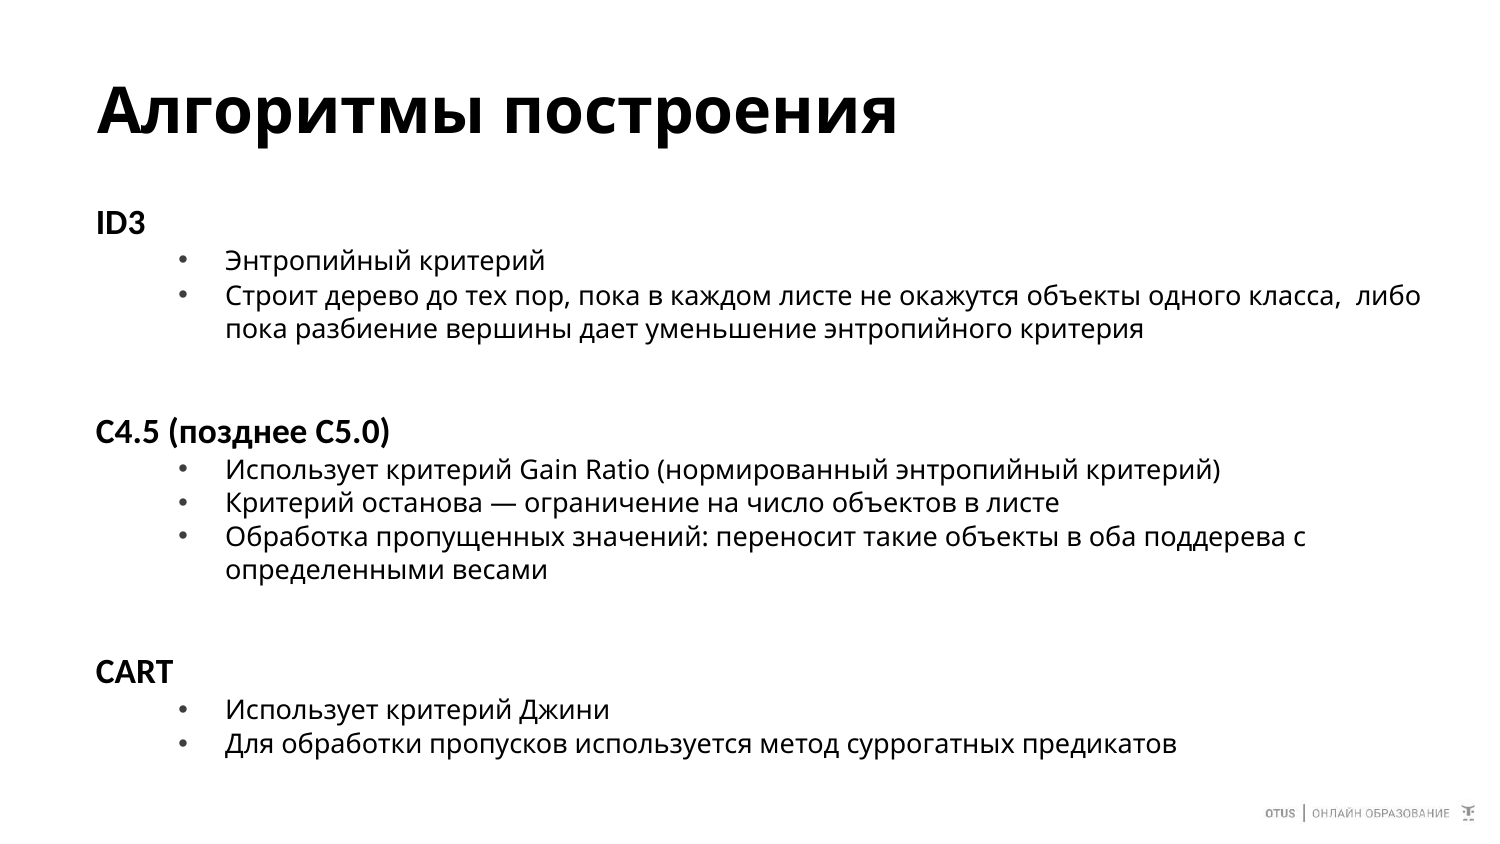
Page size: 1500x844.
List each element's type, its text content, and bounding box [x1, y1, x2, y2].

text_box ID3 Энтропийный критерий Строит дерево до тех пор, пока в каждом листе не окажутся объекты одного класса, либо пока разбиение вершины дает уменьшение энтропийного критерия C4.5 (позднее С5.0) Использует критерий Gain Ratio (нормированный энтропийный критерий) Критерий останова — ограничение на число объектов в листе Обработка пропущенных значений: переносит такие объекты в оба поддерева с определенными весами CART Использует критерий Джини Для обработки пропусков используется метод суррогатных предикатов [87, 196, 1446, 759]
picture [1262, 799, 1475, 825]
title Алгоритмы построения [82, 54, 1480, 234]
